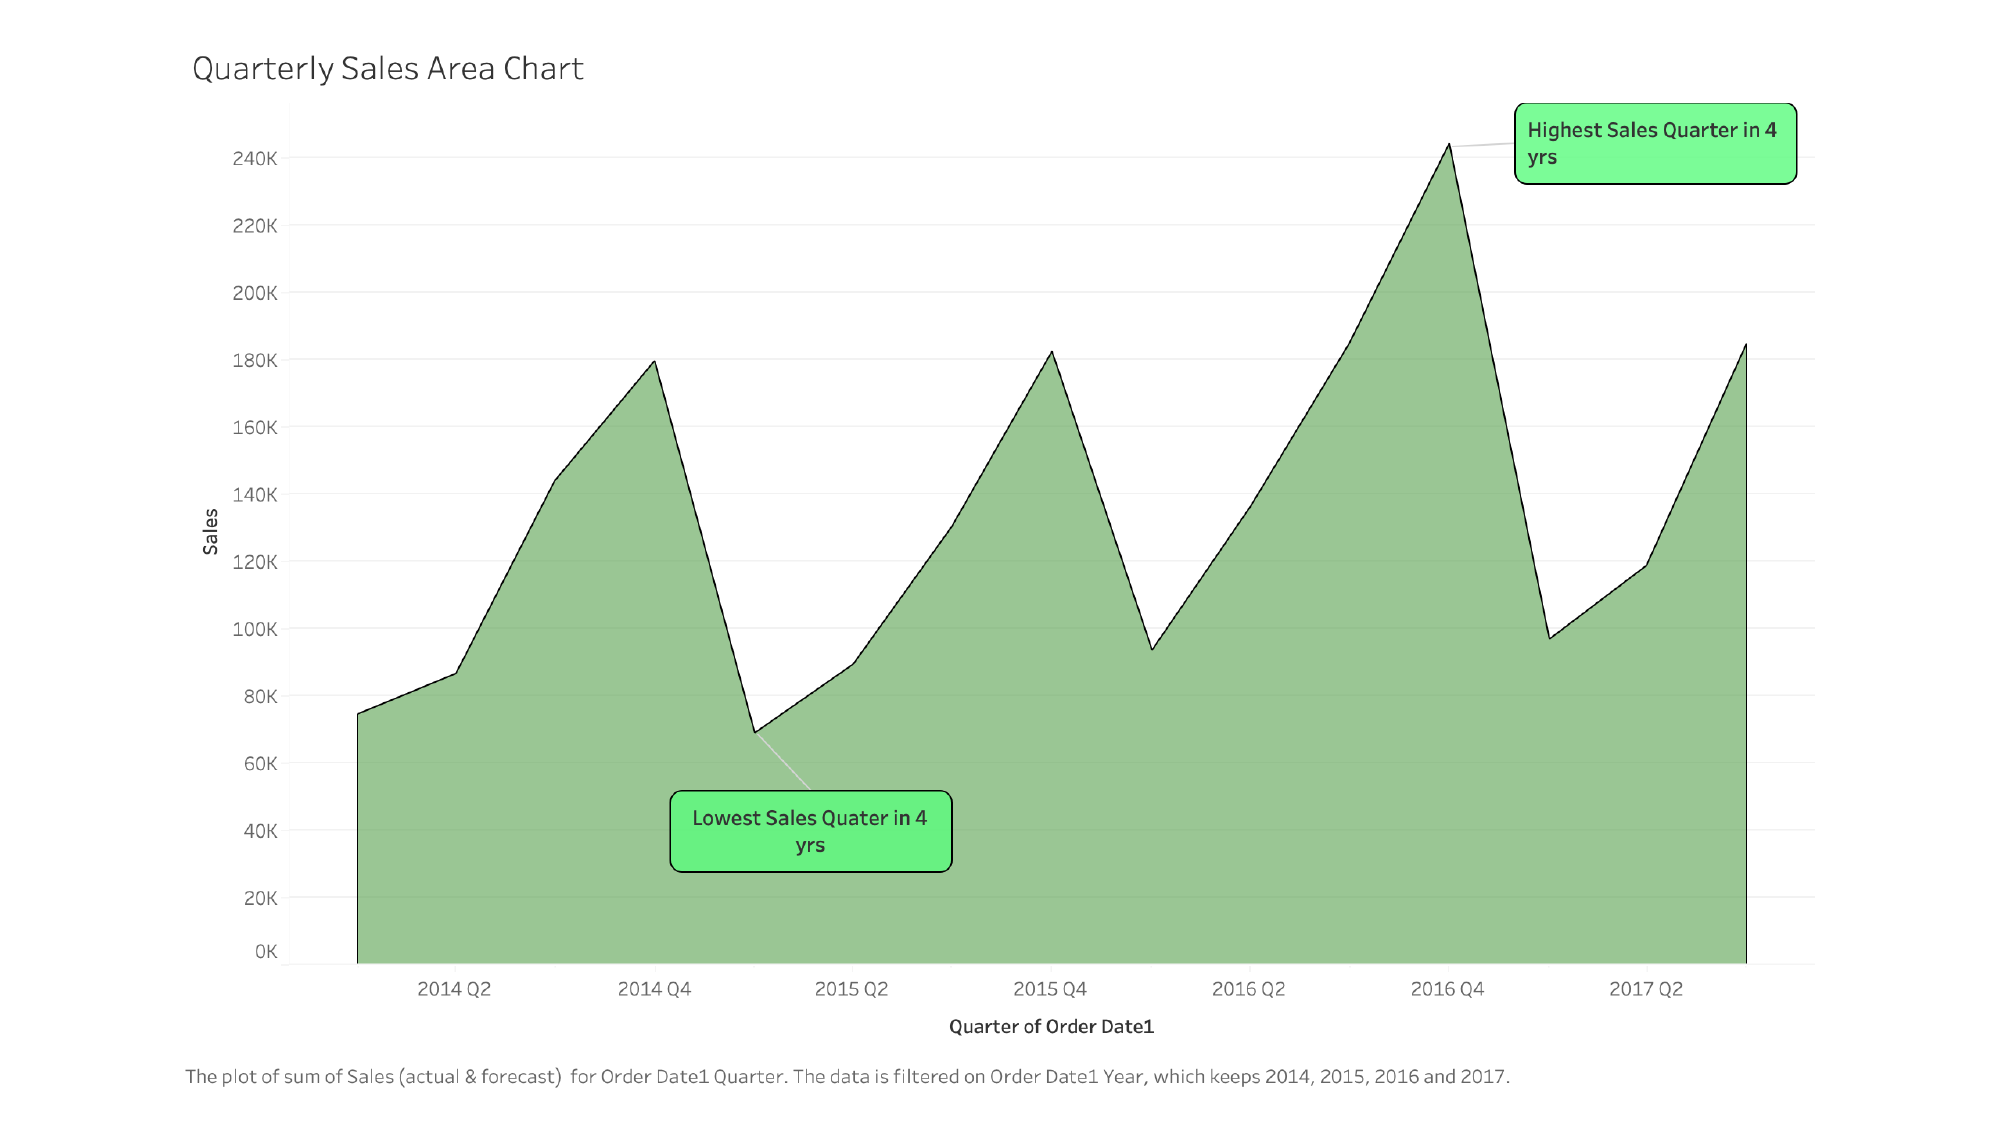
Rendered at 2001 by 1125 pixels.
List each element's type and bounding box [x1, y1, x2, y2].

picture [185, 35, 1815, 1090]
